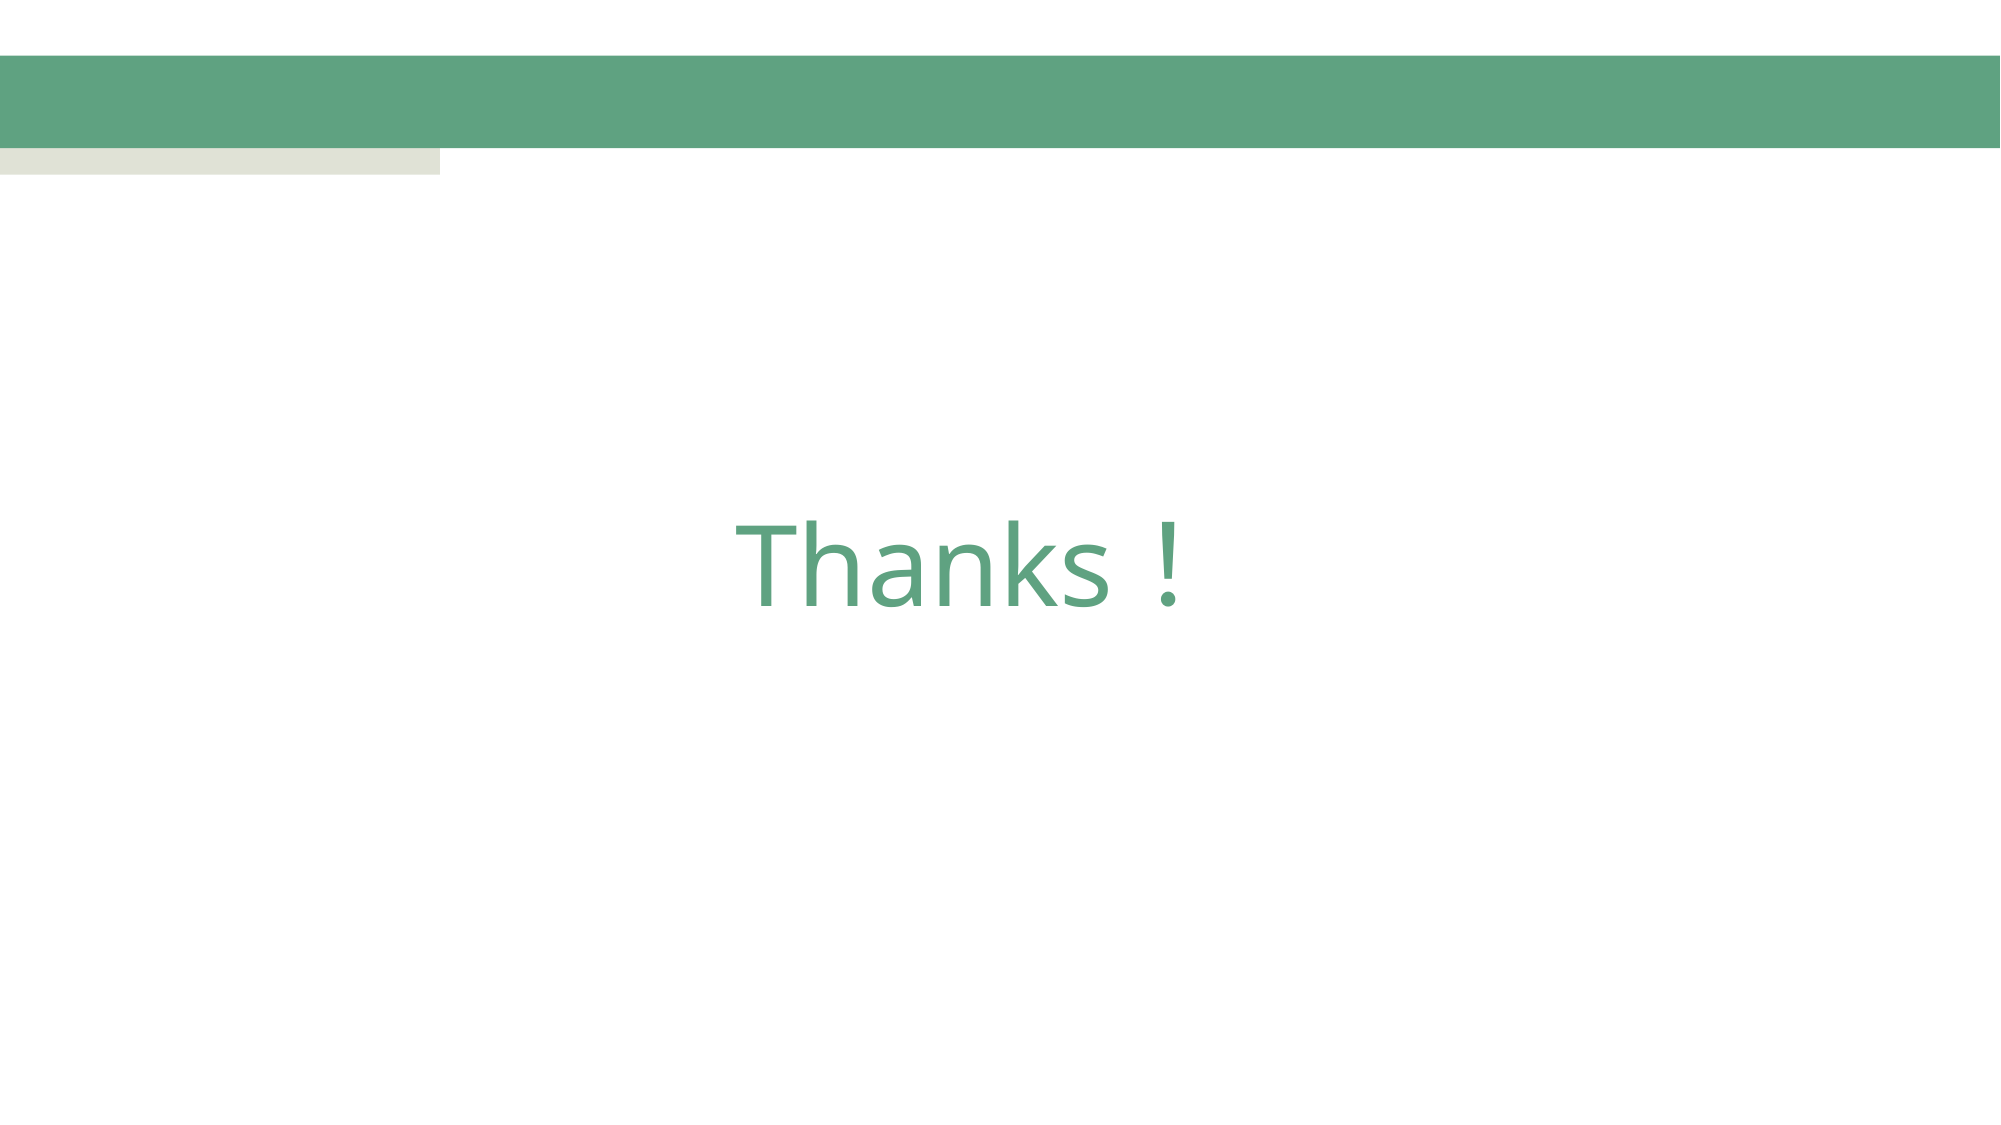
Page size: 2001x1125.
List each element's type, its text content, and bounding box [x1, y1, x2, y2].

text_box Thanks！ [720, 486, 1269, 637]
